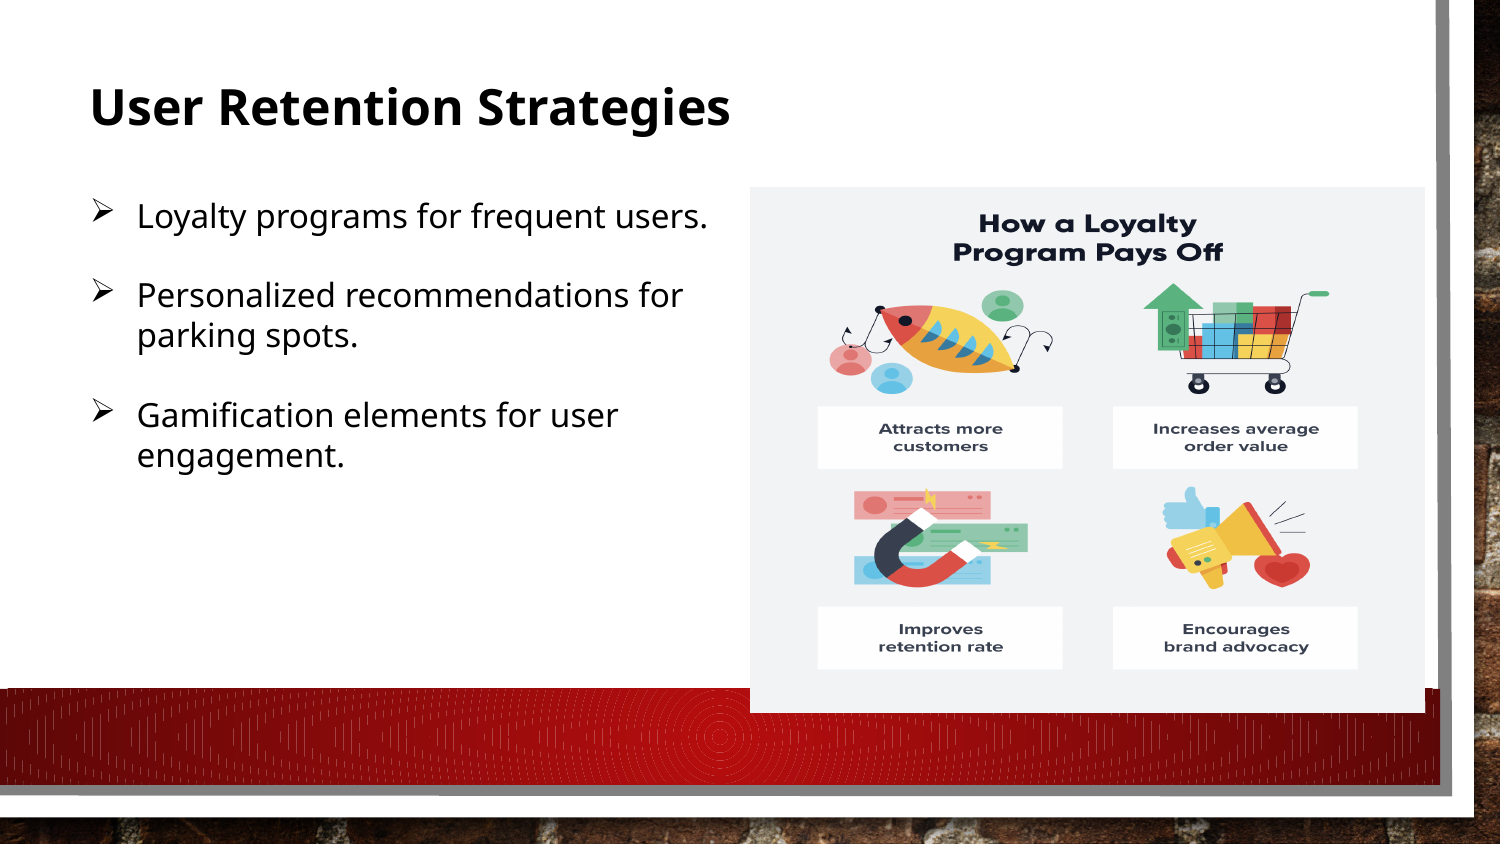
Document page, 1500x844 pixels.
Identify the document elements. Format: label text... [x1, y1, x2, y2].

text_box User Retention Strategies [74, 37, 1425, 173]
picture [0, 0, 1500, 844]
text_box Loyalty programs for frequent users. Personalized recommendations for parking spots. Gamification elements for user engagement. [74, 187, 749, 713]
picture [749, 187, 1426, 713]
